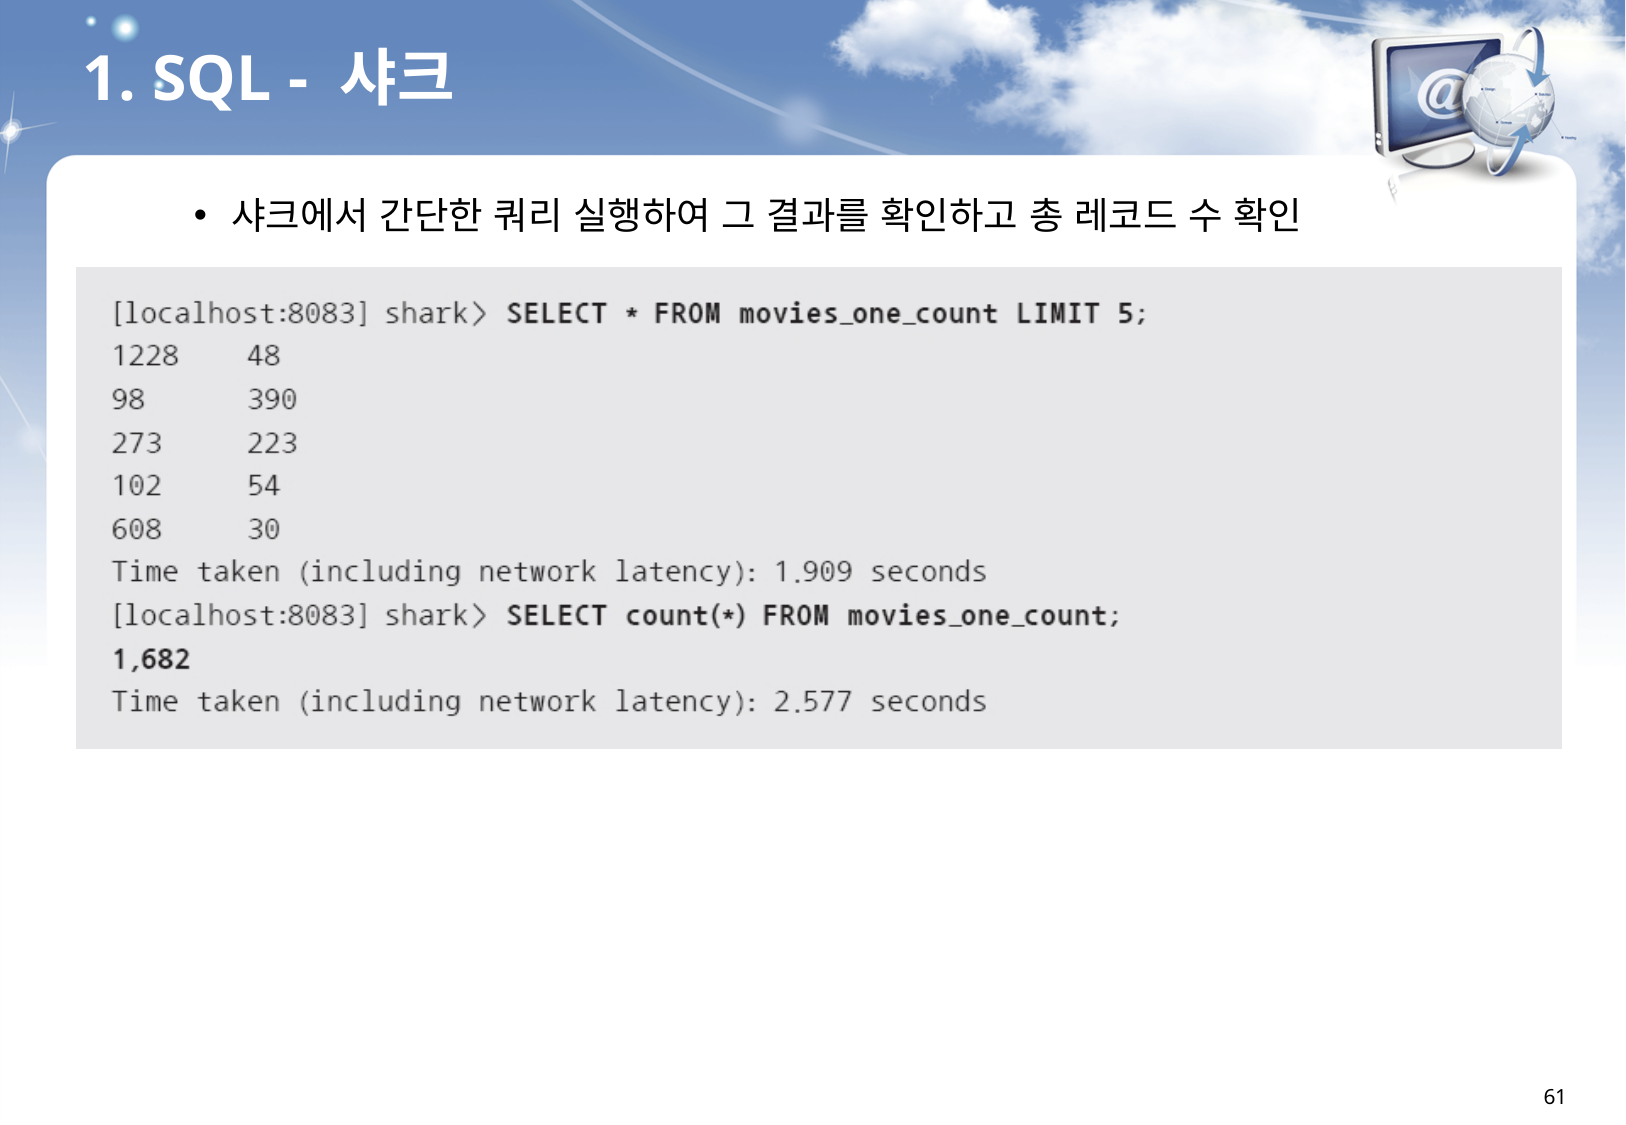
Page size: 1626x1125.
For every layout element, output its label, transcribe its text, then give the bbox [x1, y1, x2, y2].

picture [0, 0, 1626, 1125]
text_box 1. SQL - 샤크 [68, 31, 1498, 102]
list 샤크에서 간단한 쿼리 실행하여 그 결과를 확인하고 총 레코드 수 확인 [28, 171, 1578, 1081]
